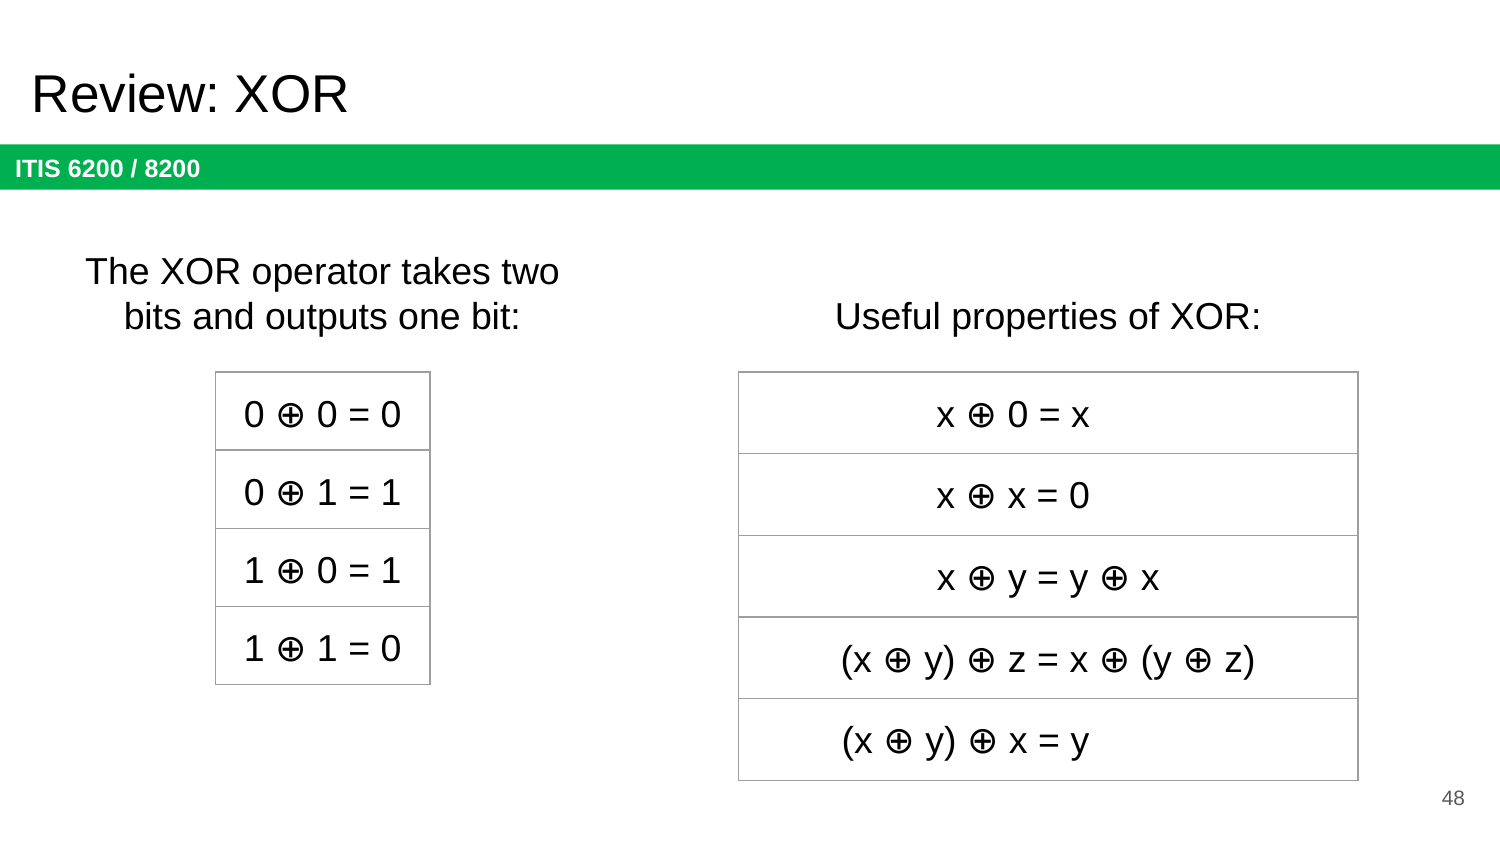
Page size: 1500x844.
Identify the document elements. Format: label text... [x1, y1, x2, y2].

table_cell (x ⊕ y) ⊕ z = x ⊕ (y ⊕ z) [739, 618, 1357, 698]
table_cell 1 ⊕ 0 = 1 [216, 529, 429, 606]
table_cell x ⊕ x = 0 [739, 454, 1357, 535]
table_cell 1 ⊕ 1 = 0 [216, 607, 429, 684]
table_header x ⊕ 0 = x [739, 373, 1357, 453]
table_cell (x ⊕ y) ⊕ x = y [739, 699, 1357, 780]
table_header 0 ⊕ 0 = 0 [216, 373, 429, 449]
table_cell x ⊕ y = y ⊕ x [739, 536, 1357, 616]
table_cell 0 ⊕ 1 = 1 [216, 451, 429, 528]
text_box Useful properties of XOR: [738, 277, 1358, 353]
text_box The XOR operator takes two bits and outputs one bit: [54, 231, 591, 352]
title Review: XOR [16, 44, 1415, 139]
slide_number 48 [1389, 764, 1480, 830]
